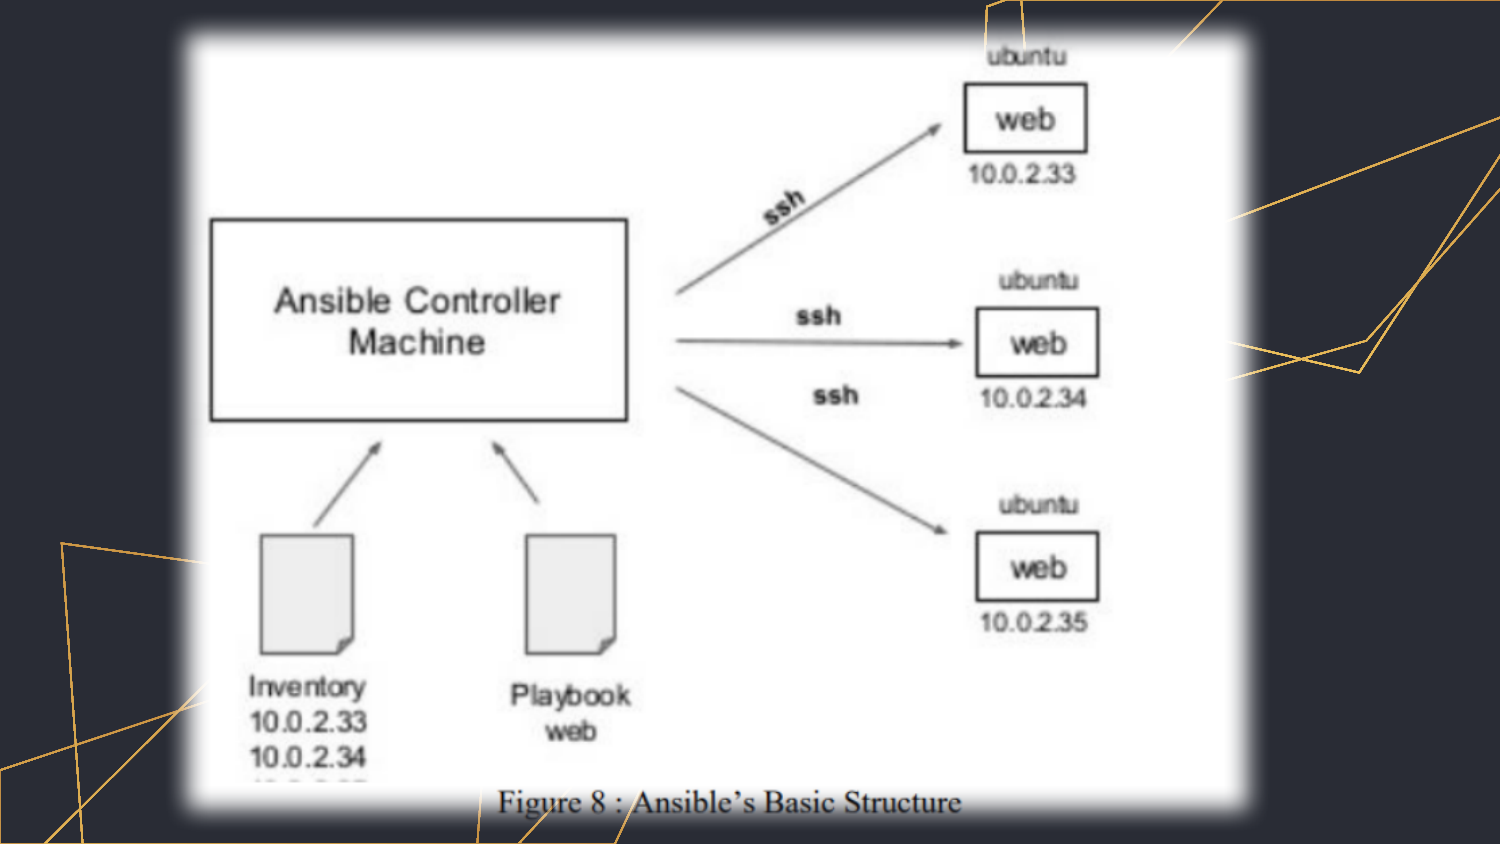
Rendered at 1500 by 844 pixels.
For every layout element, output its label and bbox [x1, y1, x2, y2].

picture [163, 10, 1272, 834]
